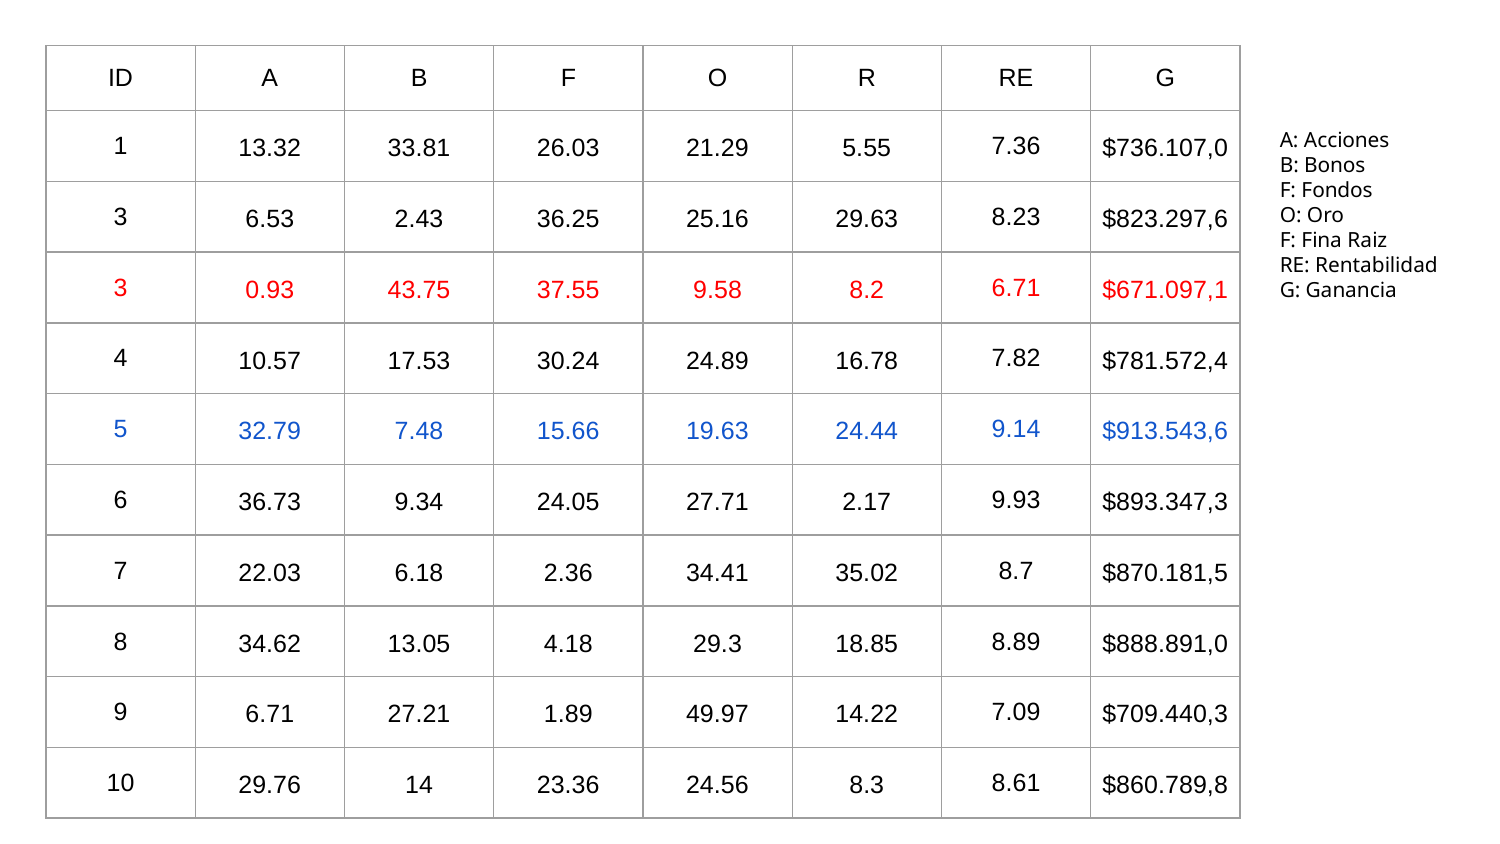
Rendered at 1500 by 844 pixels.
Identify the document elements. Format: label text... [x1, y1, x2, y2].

table_cell 49.97 [644, 677, 792, 747]
table_cell $781.572,4 [1091, 324, 1239, 393]
table_cell 6.71 [942, 253, 1090, 322]
table_cell 2.36 [494, 536, 642, 605]
table_cell 33.81 [345, 111, 493, 181]
table_cell 29.76 [196, 748, 344, 817]
table_cell 23.36 [494, 748, 642, 817]
table_cell 22.03 [196, 536, 344, 605]
table_cell 36.73 [196, 465, 344, 534]
table_header ID [47, 46, 195, 110]
table_cell 4.18 [494, 607, 642, 676]
table_cell 8.61 [942, 748, 1090, 817]
table_cell 6.53 [196, 182, 344, 251]
table_cell 35.02 [793, 536, 941, 605]
table_cell 43.75 [345, 253, 493, 322]
text_box A: Acciones B: Bonos F: Fondos O: Oro F: Fina Raiz RE: Rentabilidad G: Ganancia [1264, 111, 1482, 344]
table_cell 7.36 [942, 111, 1090, 181]
table_cell 18.85 [793, 607, 941, 676]
table_cell 8 [47, 607, 195, 676]
table_cell 9.34 [345, 465, 493, 534]
table_cell 4 [47, 324, 195, 393]
table_cell 34.62 [196, 607, 344, 676]
table_cell $888.891,0 [1091, 607, 1239, 676]
table_cell 32.79 [196, 394, 344, 464]
table_cell 6.18 [345, 536, 493, 605]
table_cell $709.440,3 [1091, 677, 1239, 747]
table_cell $860.789,8 [1091, 748, 1239, 817]
table_header R [793, 46, 941, 110]
table_cell 8.23 [942, 182, 1090, 251]
table_cell 5.55 [793, 111, 941, 181]
table_cell 7 [47, 536, 195, 605]
table_cell 14 [345, 748, 493, 817]
table_cell 21.29 [644, 111, 792, 181]
table_cell 8.89 [942, 607, 1090, 676]
table_cell 3 [47, 253, 195, 322]
table_cell 9 [47, 677, 195, 747]
table_cell 8.3 [793, 748, 941, 817]
table_cell 30.24 [494, 324, 642, 393]
table_cell 5 [47, 394, 195, 464]
table_cell $671.097,1 [1091, 253, 1239, 322]
table_cell 8.7 [942, 536, 1090, 605]
table_cell $870.181,5 [1091, 536, 1239, 605]
table_cell 8.2 [793, 253, 941, 322]
table_cell 36.25 [494, 182, 642, 251]
table_header F [494, 46, 642, 110]
table_cell 10 [47, 748, 195, 817]
table_cell 37.55 [494, 253, 642, 322]
table_cell 13.05 [345, 607, 493, 676]
table_cell 34.41 [644, 536, 792, 605]
table_cell 2.43 [345, 182, 493, 251]
table_header G [1091, 46, 1239, 110]
table_cell 29.3 [644, 607, 792, 676]
table_cell $893.347,3 [1091, 465, 1239, 534]
table_cell 15.66 [494, 394, 642, 464]
table_cell 10.57 [196, 324, 344, 393]
table_cell 13.32 [196, 111, 344, 181]
table_cell $823.297,6 [1091, 182, 1239, 251]
table_header A [196, 46, 344, 110]
table_cell 27.71 [644, 465, 792, 534]
table_cell 19.63 [644, 394, 792, 464]
table_cell 14.22 [793, 677, 941, 747]
table_header B [345, 46, 493, 110]
table_cell 27.21 [345, 677, 493, 747]
table_cell 1 [47, 111, 195, 181]
table_cell 7.09 [942, 677, 1090, 747]
table_cell $913.543,6 [1091, 394, 1239, 464]
table_cell 0.93 [196, 253, 344, 322]
table_cell 17.53 [345, 324, 493, 393]
table_cell 9.58 [644, 253, 792, 322]
table_cell 25.16 [644, 182, 792, 251]
table_cell 24.44 [793, 394, 941, 464]
table_cell 6 [47, 465, 195, 534]
table_cell 24.05 [494, 465, 642, 534]
table_cell 26.03 [494, 111, 642, 181]
table_cell 2.17 [793, 465, 941, 534]
table_cell 24.56 [644, 748, 792, 817]
table_cell 16.78 [793, 324, 941, 393]
table_cell 3 [47, 182, 195, 251]
table_header O [644, 46, 792, 110]
table_cell 29.63 [793, 182, 941, 251]
table_cell 6.71 [196, 677, 344, 747]
table_header RE [942, 46, 1090, 110]
table_cell $736.107,0 [1091, 111, 1239, 181]
table_cell 24.89 [644, 324, 792, 393]
table_cell 9.14 [942, 394, 1090, 464]
table_cell 9.93 [942, 465, 1090, 534]
table_cell 7.82 [942, 324, 1090, 393]
table_cell 7.48 [345, 394, 493, 464]
table_cell 1.89 [494, 677, 642, 747]
